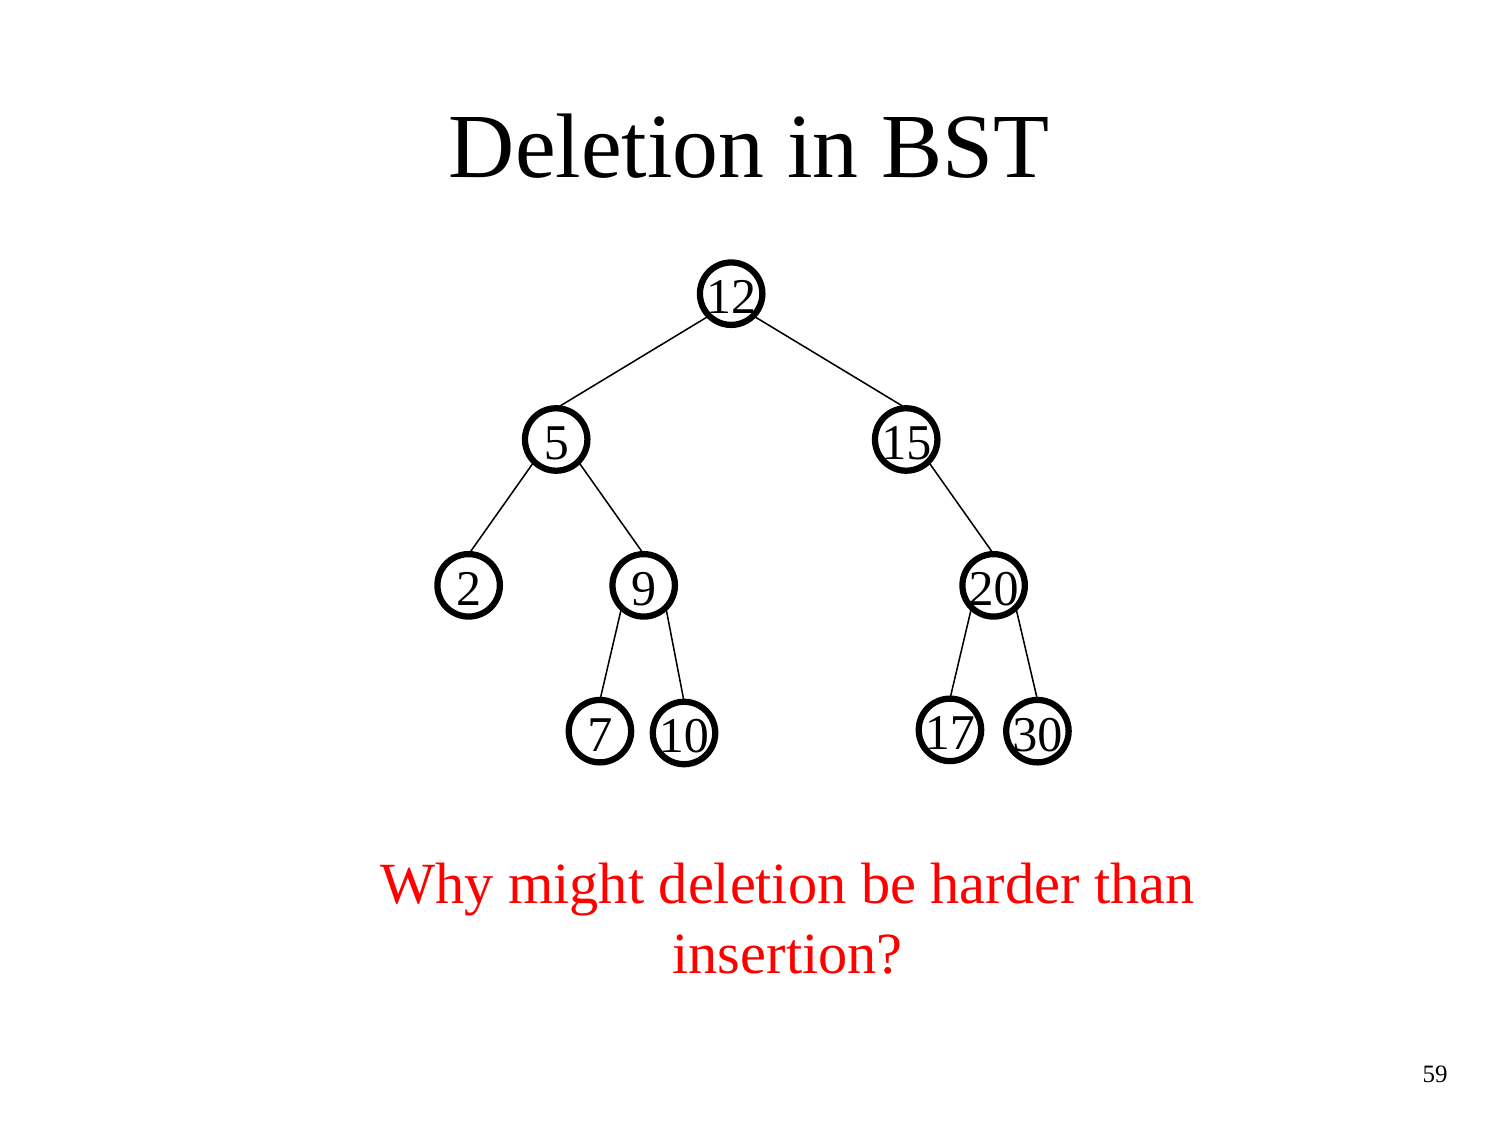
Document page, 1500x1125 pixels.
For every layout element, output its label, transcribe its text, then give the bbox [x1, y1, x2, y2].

slide_number 59 [1333, 1042, 1463, 1103]
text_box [928, 464, 994, 551]
text_box 30 [1006, 700, 1069, 763]
text_box Why might deletion be harder than insertion? [275, 837, 1300, 993]
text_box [578, 464, 644, 551]
text_box 12 [699, 262, 763, 325]
text_box 10 [652, 701, 716, 765]
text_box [949, 610, 972, 696]
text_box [599, 610, 622, 697]
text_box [556, 318, 710, 406]
text_box 15 [874, 408, 938, 471]
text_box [1015, 610, 1038, 697]
text_box 20 [962, 554, 1025, 617]
text_box 7 [568, 699, 632, 763]
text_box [665, 607, 685, 702]
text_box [468, 464, 535, 551]
title Deletion in BST [112, 46, 1388, 235]
text_box 5 [524, 408, 588, 471]
text_box 9 [612, 554, 675, 617]
text_box 2 [437, 554, 500, 617]
text_box 17 [918, 698, 982, 762]
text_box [753, 318, 907, 406]
